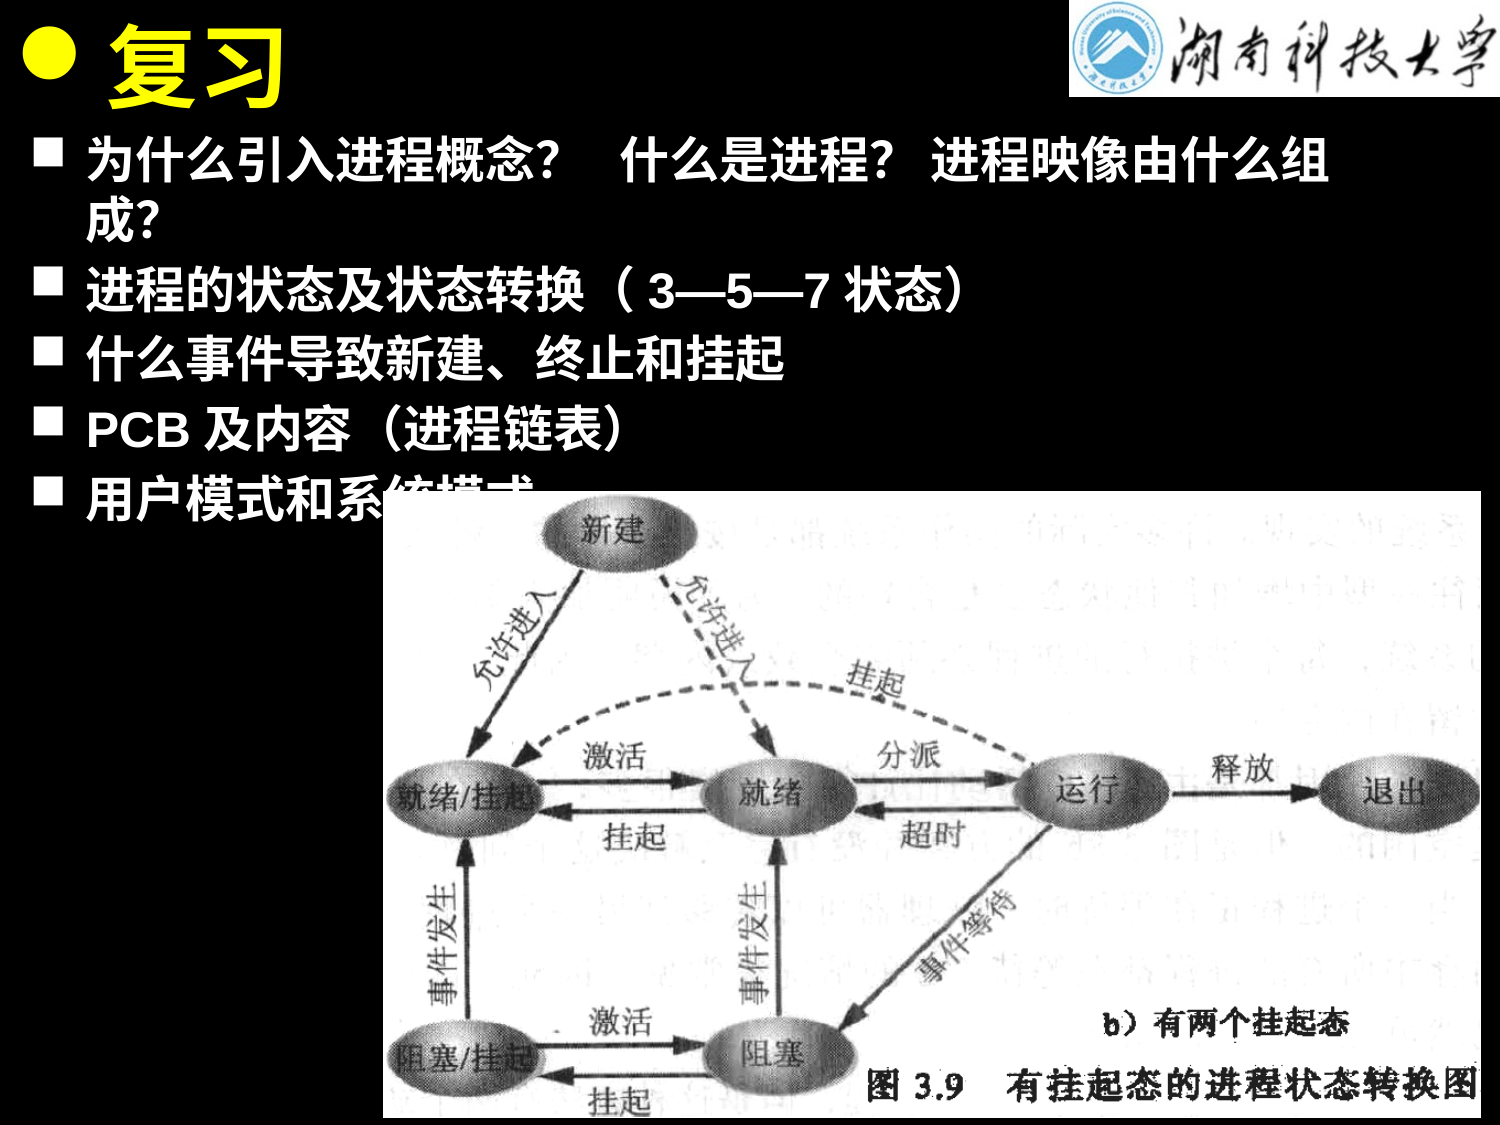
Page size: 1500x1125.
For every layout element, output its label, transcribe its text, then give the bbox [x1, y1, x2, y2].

list 为什么引入进程概念？ 什么是进程？ 进程映像由什么组成？ 进程的状态及状态转换（3—5—7状态） 什么事件导致新建、终止和挂起 PCB及内容（进程链表） 用户模式和系统模式 [14, 120, 1424, 425]
picture [383, 491, 1481, 1118]
title 复习 [0, 0, 1495, 131]
picture [1495, 0, 1500, 97]
